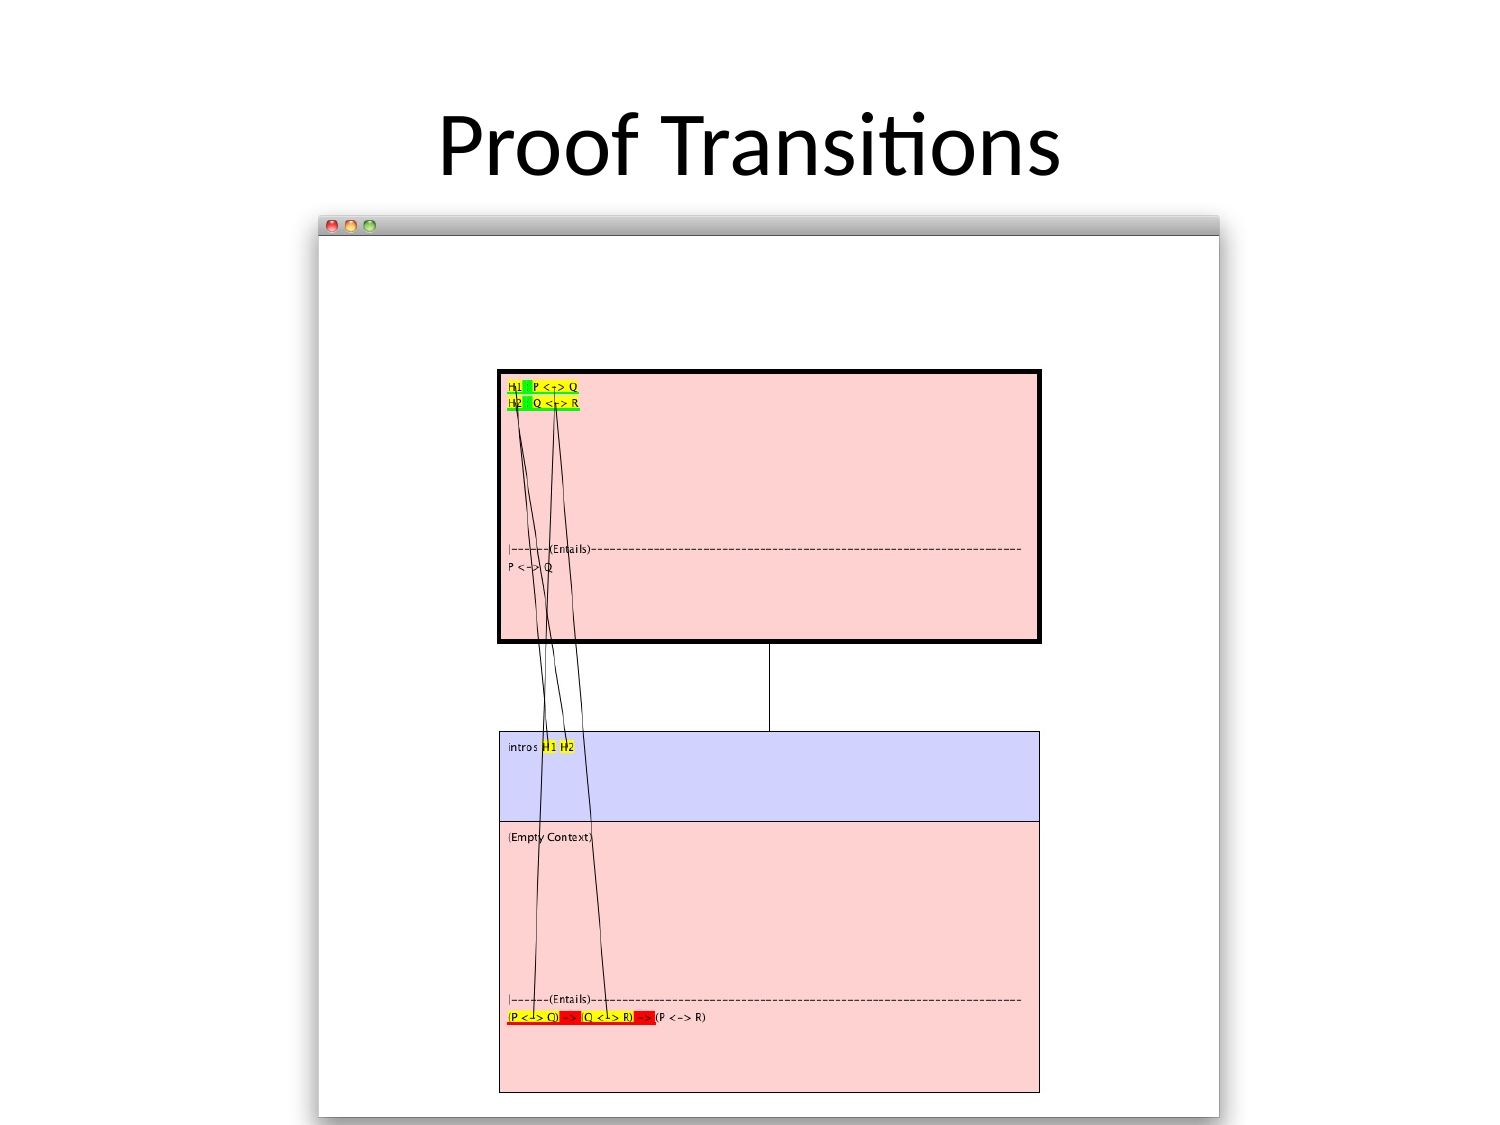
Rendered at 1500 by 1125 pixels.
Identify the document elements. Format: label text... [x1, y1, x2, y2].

title Proof Transitions [75, 45, 1425, 233]
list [282, 192, 1256, 1125]
